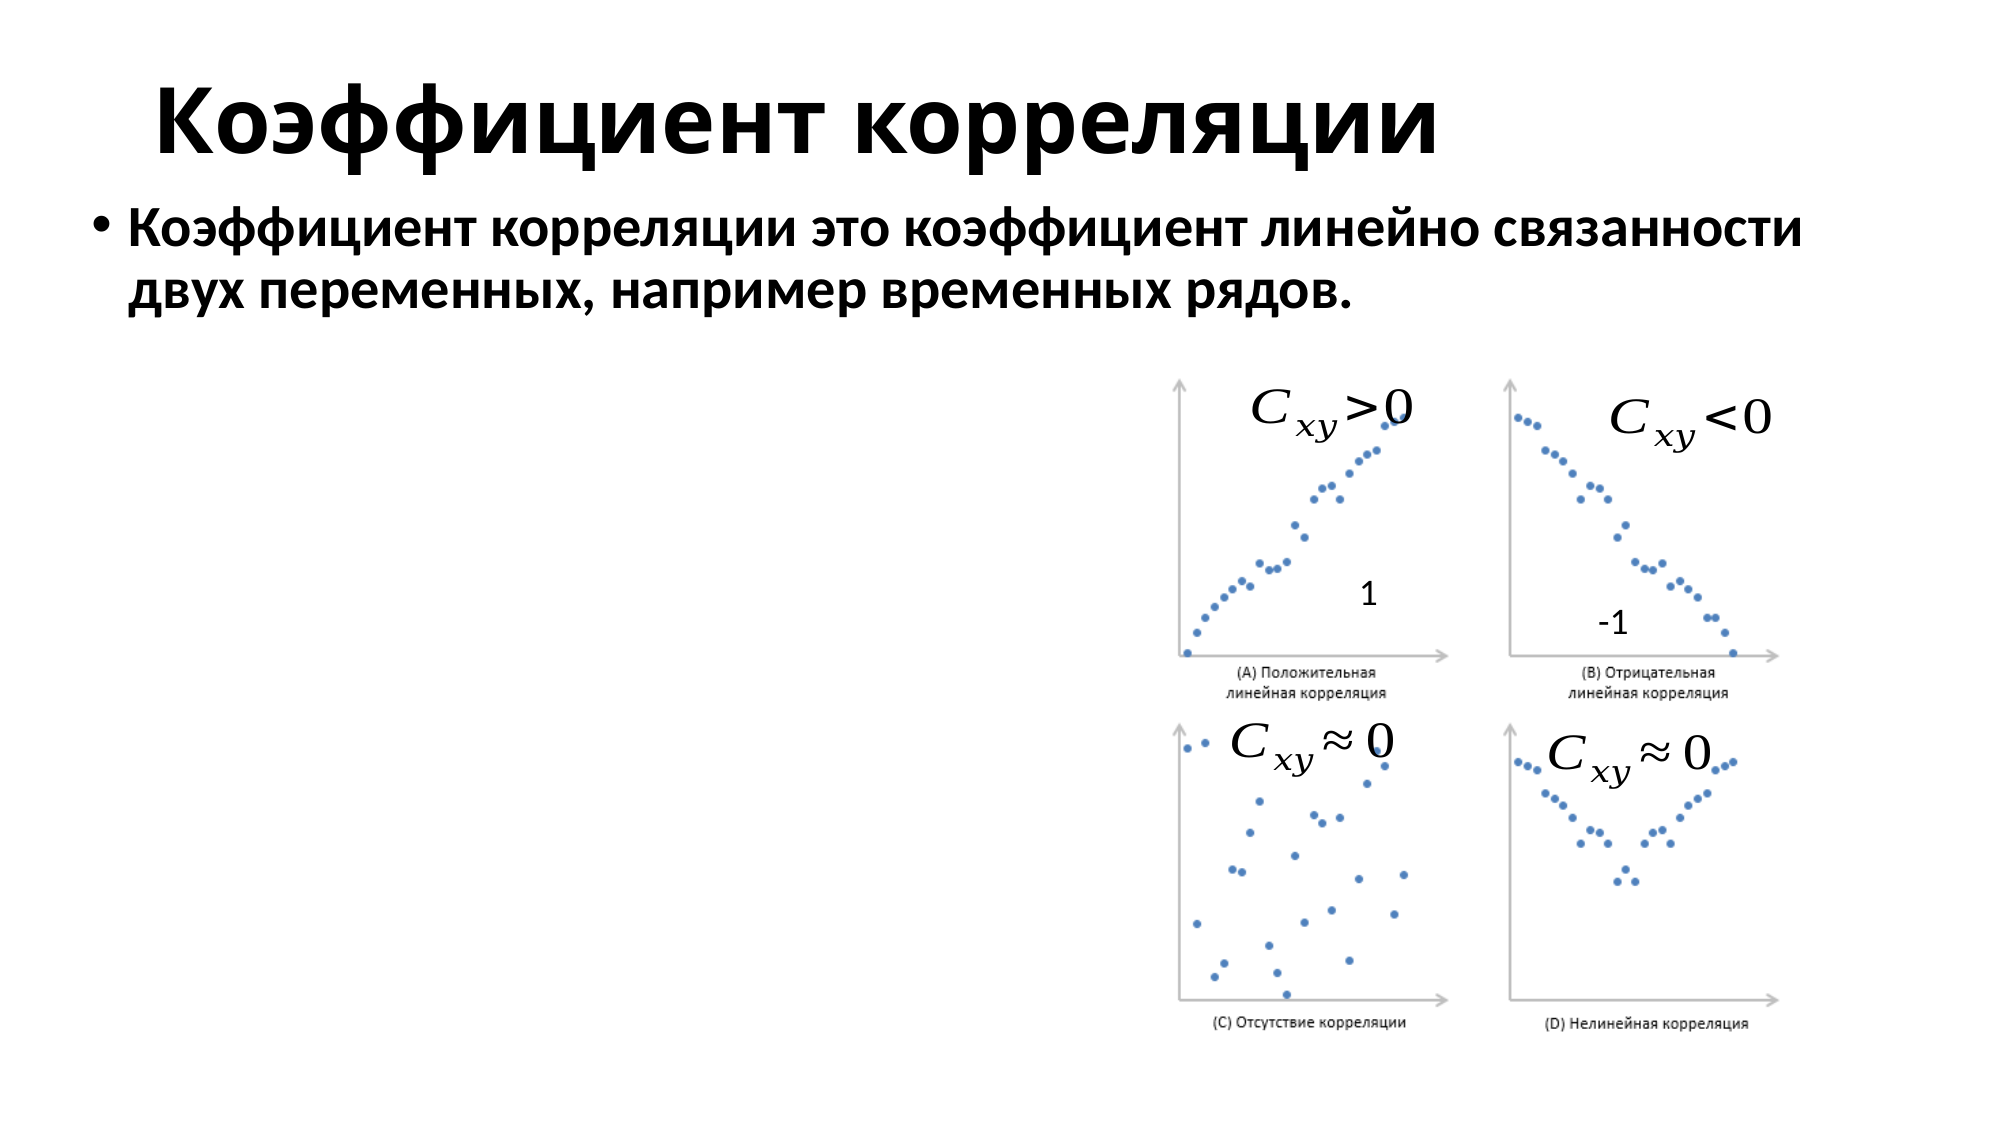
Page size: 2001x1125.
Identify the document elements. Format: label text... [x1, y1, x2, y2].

picture [1151, 369, 1800, 1049]
title Коэффициент корреляции [137, 59, 1863, 189]
